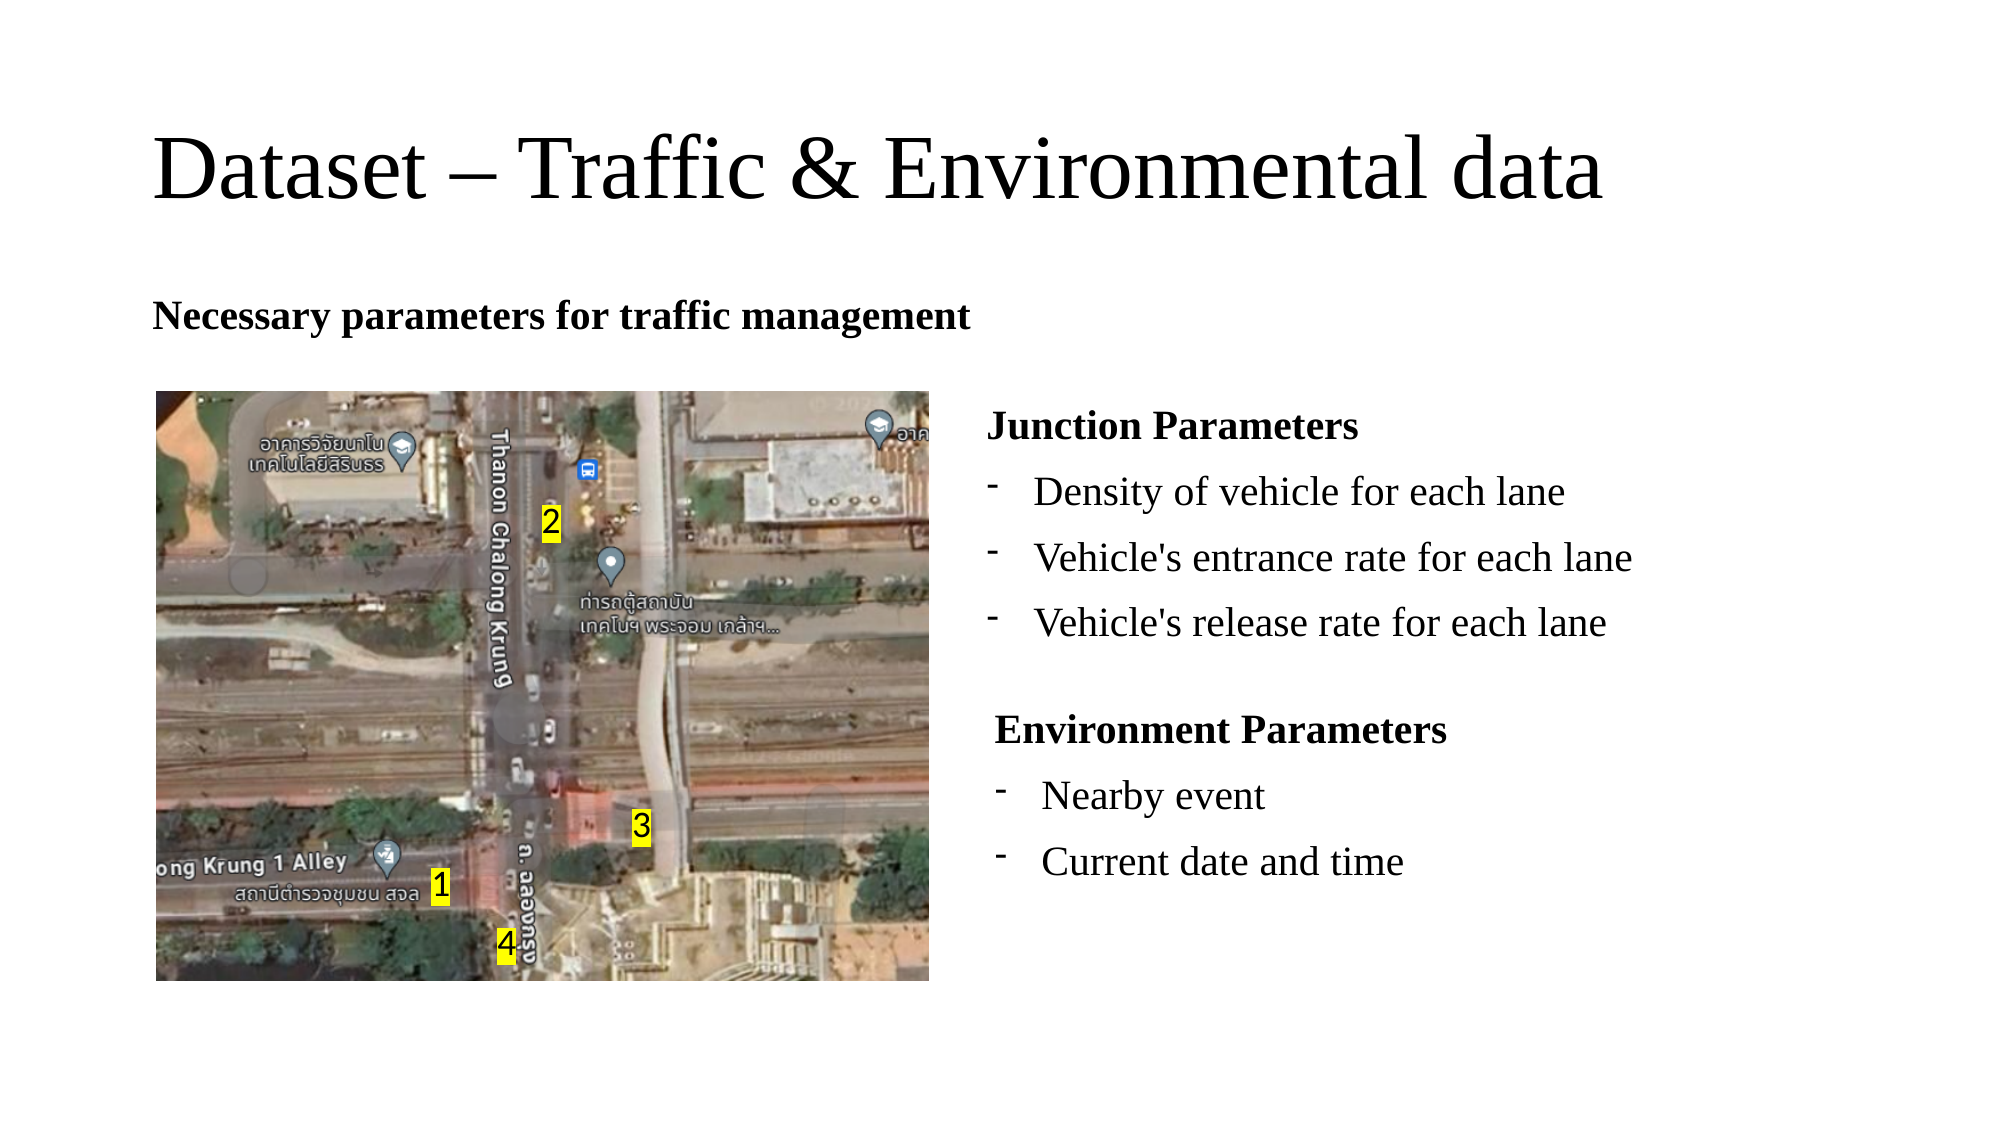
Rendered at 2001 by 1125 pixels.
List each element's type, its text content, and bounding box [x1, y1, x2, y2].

text_box Current date and time [979, 826, 1659, 892]
picture [156, 391, 929, 981]
text_box Nearby event [979, 760, 1616, 826]
text_box Vehicle's release rate for each lane [971, 587, 1651, 653]
text_box Junction Parameters [971, 390, 1406, 456]
text_box Density of vehicle for each lane [971, 456, 1608, 521]
text_box Environment Parameters [979, 694, 1476, 760]
text_box Necessary parameters for traffic management [137, 280, 1146, 346]
text_box Vehicle's entrance rate for each lane [971, 521, 1651, 587]
title Dataset – Traffic & Environmental data [137, 59, 1863, 278]
